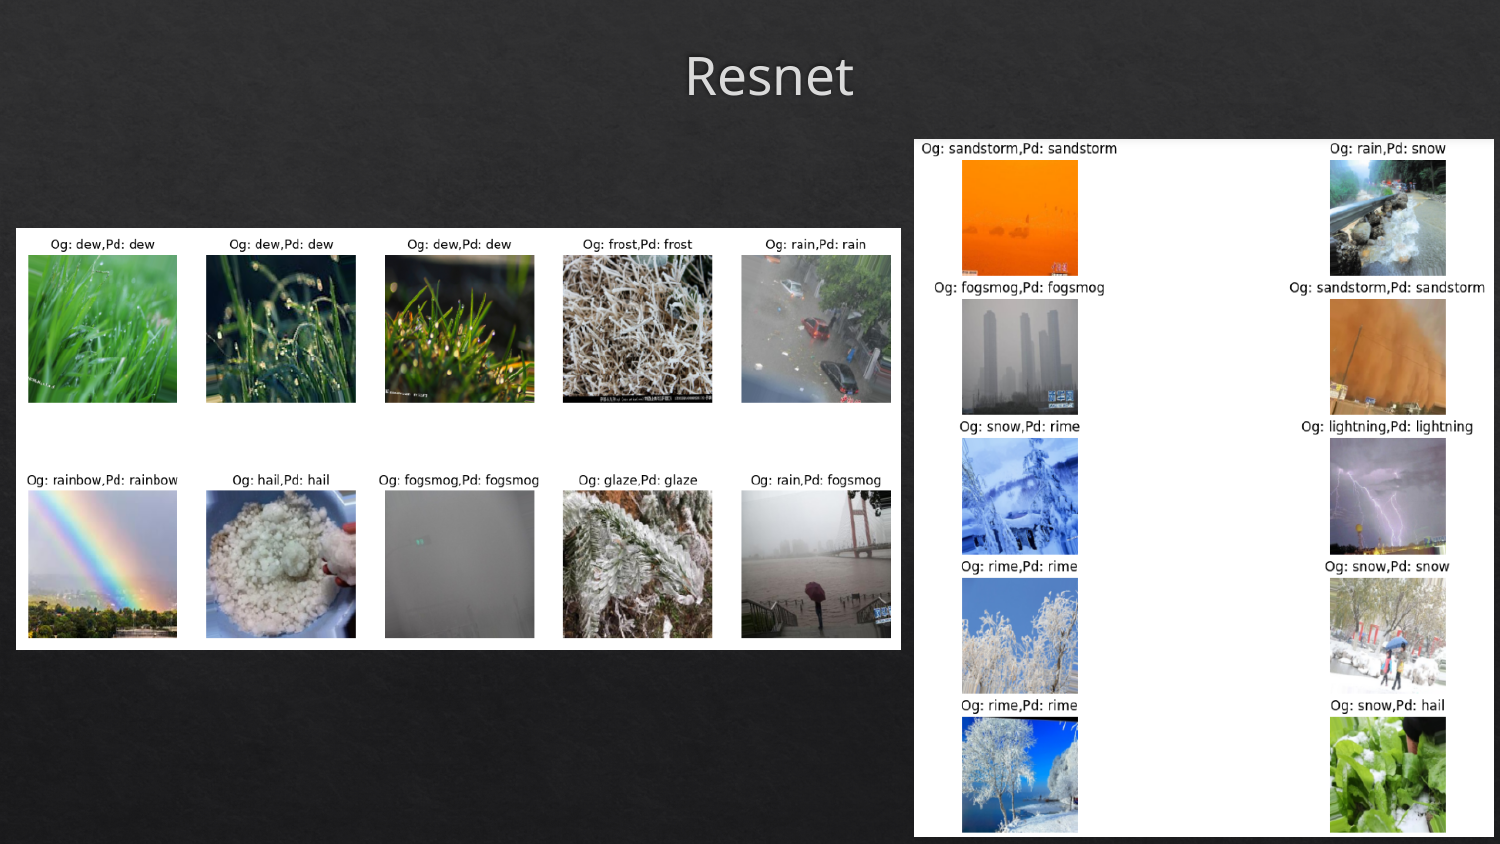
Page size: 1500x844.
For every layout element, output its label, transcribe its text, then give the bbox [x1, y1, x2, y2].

title Resnet [70, 26, 1469, 121]
picture [914, 138, 1494, 837]
picture [16, 228, 902, 650]
